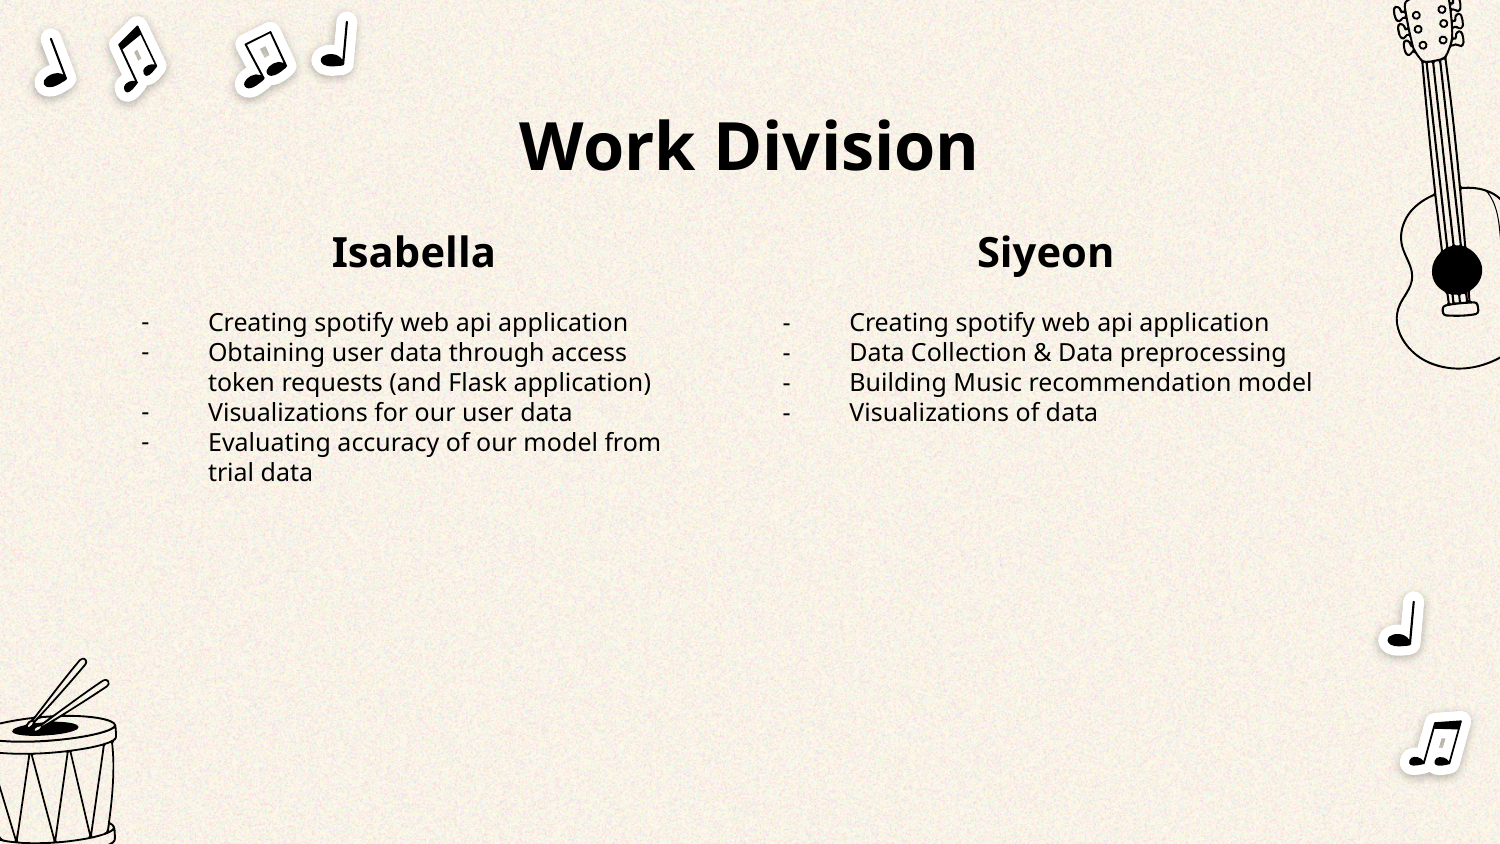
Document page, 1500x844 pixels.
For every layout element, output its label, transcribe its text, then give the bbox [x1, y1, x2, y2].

title Work Division [118, 88, 1382, 183]
subtitle Isabella [118, 224, 710, 292]
subtitle Siyeon [750, 224, 1342, 292]
subtitle Creating spotify web api application Obtaining user data through access token requests (and Flask application) Visualizations for our user data Evaluating accuracy of our model from trial data [118, 292, 710, 792]
subtitle Creating spotify web api application Data Collection & Data preprocessing Building Music recommendation model Visualizations of data [759, 291, 1352, 528]
